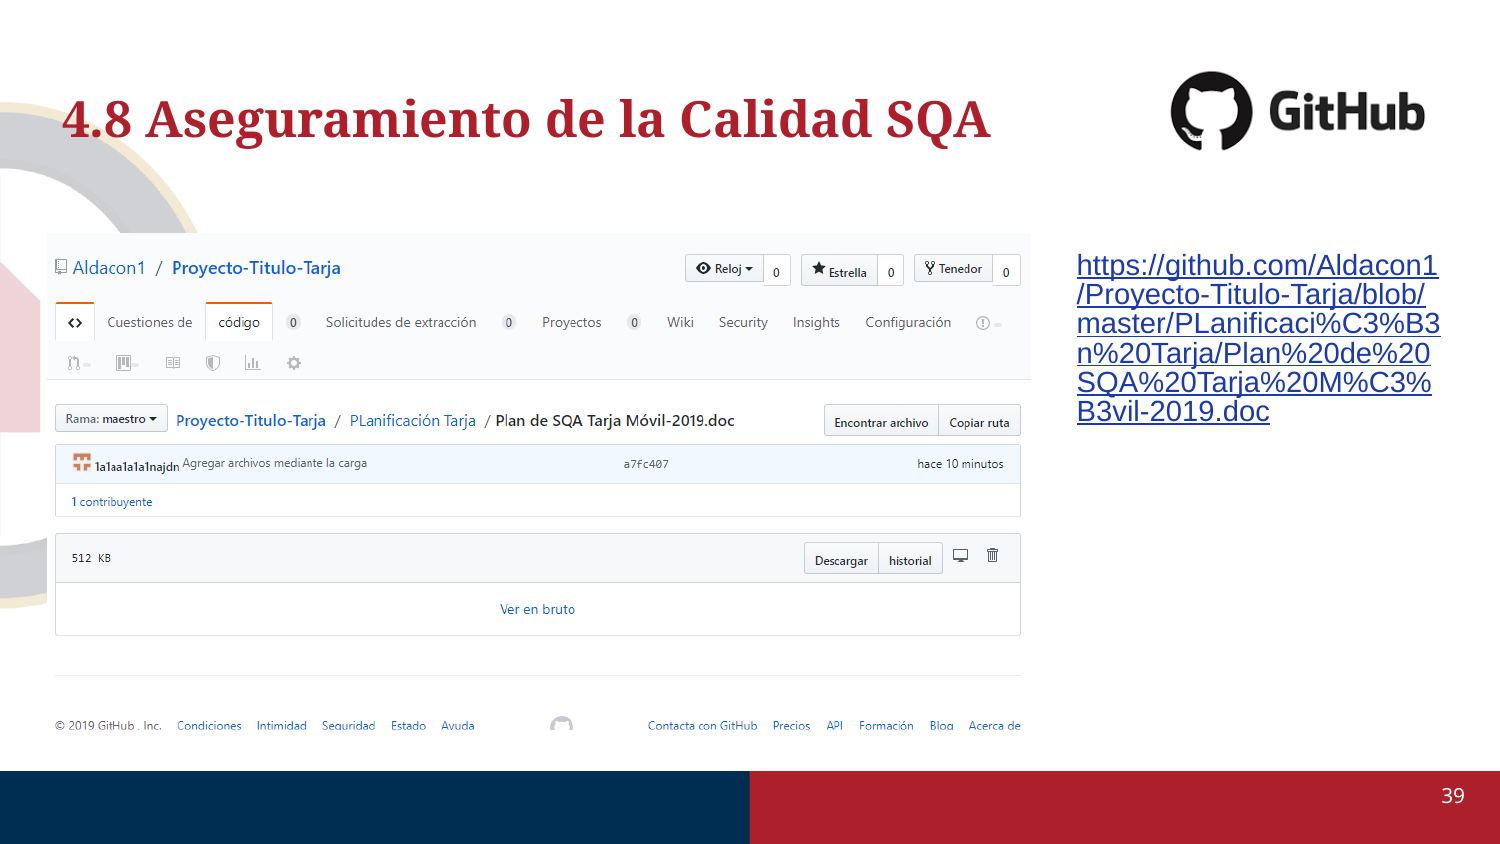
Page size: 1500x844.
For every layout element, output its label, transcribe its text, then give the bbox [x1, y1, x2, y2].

picture [0, 97, 1031, 731]
slide_number 39 [1389, 764, 1480, 830]
text_box https://github.com/Aldacon1/Proyecto-Titulo-Tarja/blob/master/PLanificaci%C3%B3n%20Tarja/Plan%20de%20SQA%20Tarja%20M%C3%B3vil-2019.doc [1061, 239, 1460, 289]
title 4.8 Aseguramiento de la Calidad SQA [47, 42, 1138, 163]
picture [0, 771, 1500, 844]
picture [1143, 26, 1453, 200]
